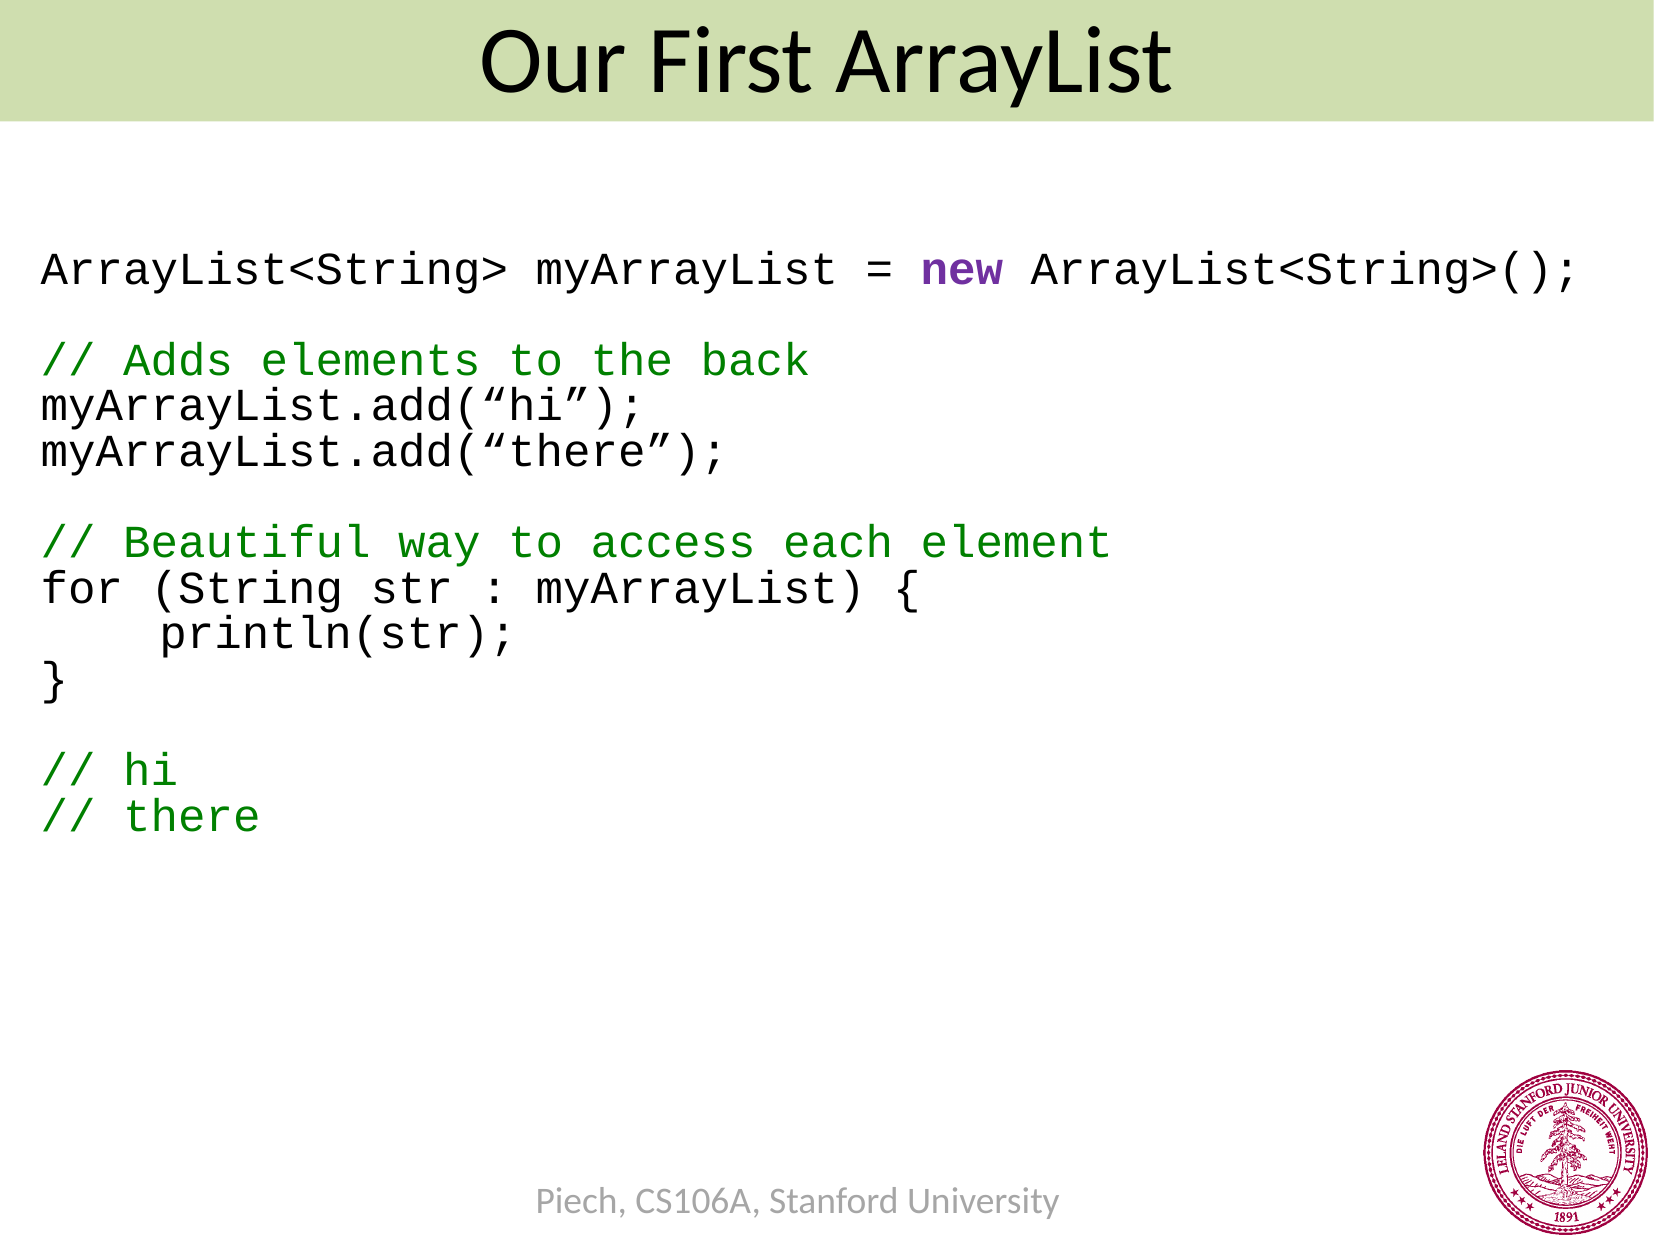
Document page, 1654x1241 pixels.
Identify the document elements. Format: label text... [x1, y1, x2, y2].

picture [1483, 1070, 1648, 1235]
text_box ArrayList<String> myArrayList = new ArrayList<String>(); // Adds elements to the back myArrayList.add(“hi”); myArrayList.add(“there”); // Beautiful way to access each element for (String str : myArrayList) { println(str); } // hi // there [25, 232, 1628, 933]
text_box Our First ArrayList [0, 0, 1654, 122]
